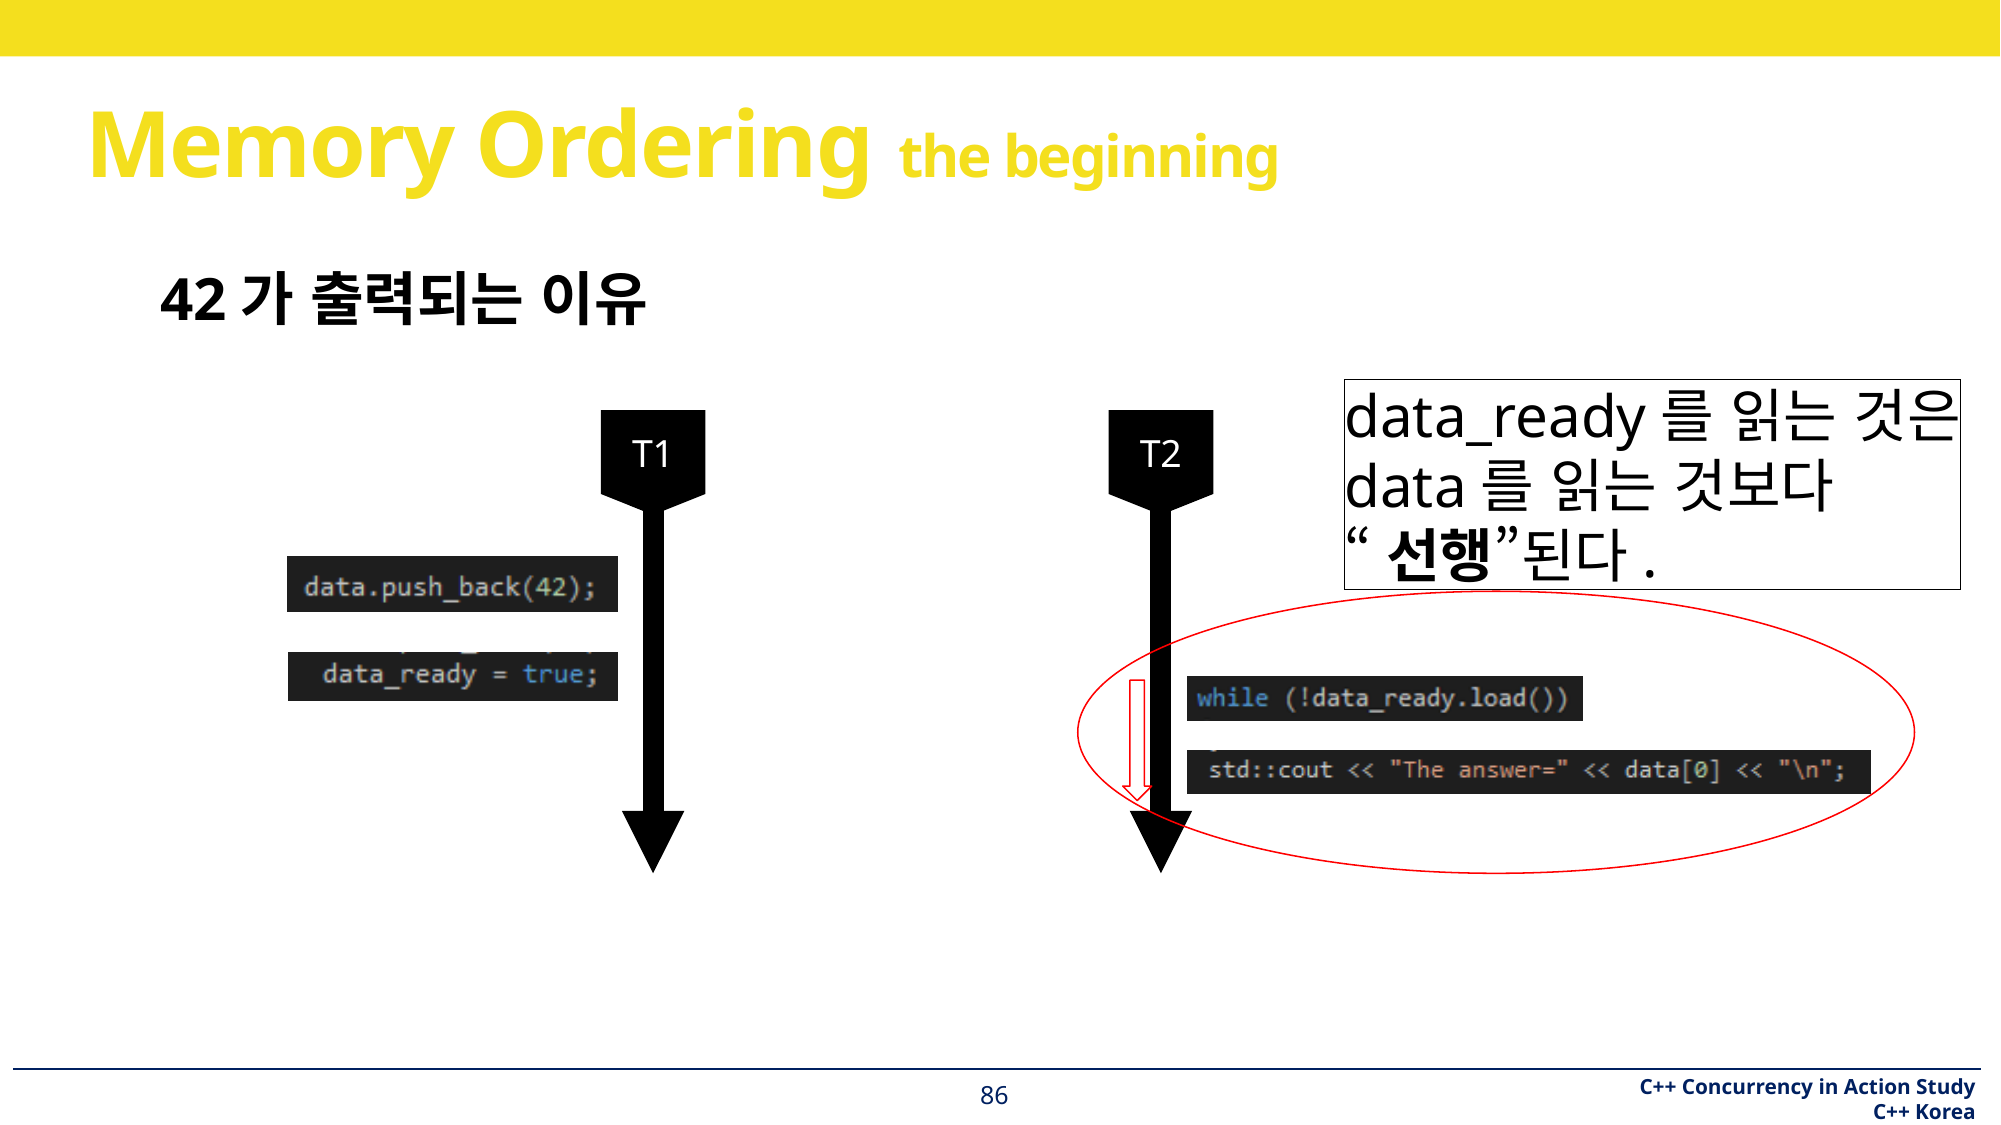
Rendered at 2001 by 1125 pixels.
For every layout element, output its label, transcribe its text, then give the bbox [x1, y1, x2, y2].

text_box T2 [1107, 409, 1215, 516]
picture [1186, 750, 1871, 795]
slide_number 86 [911, 1071, 1078, 1118]
picture [1186, 676, 1583, 721]
text_box data_ready를 읽는 것은 data를 읽는 것보다 “선행”된다. [1344, 379, 1961, 590]
text_box 42가 출력되는 이유 [160, 261, 648, 462]
text_box T1 [600, 409, 707, 516]
title Memory Ordering the beginning [85, 98, 1915, 198]
text_box [1076, 647, 1160, 818]
text_box [1162, 590, 1916, 875]
picture [287, 555, 618, 612]
picture [288, 652, 618, 701]
